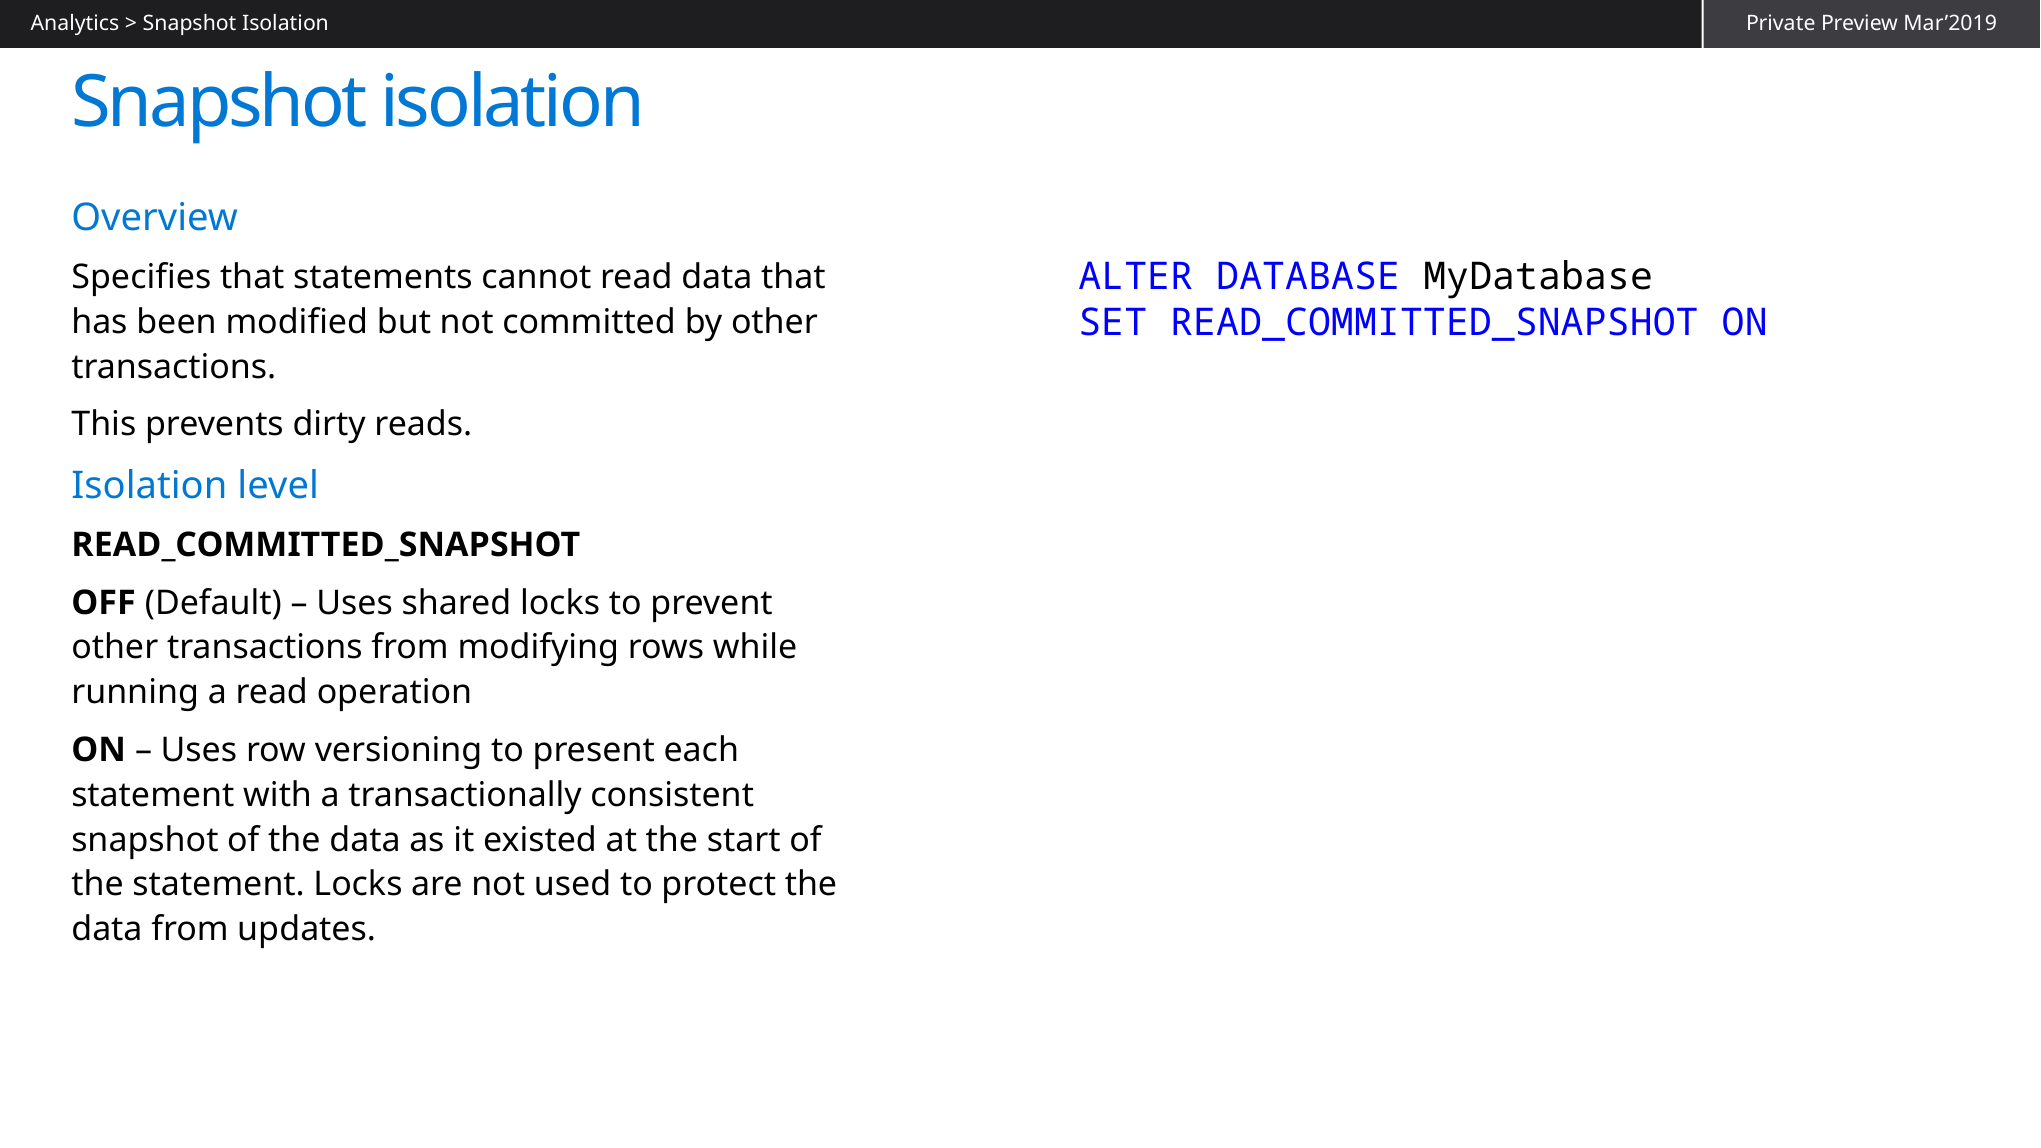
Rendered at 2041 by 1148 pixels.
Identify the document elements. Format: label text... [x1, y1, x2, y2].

title Snapshot isolation [71, 48, 1209, 161]
text_box Private Preview Mar’2019 [1703, 0, 2040, 48]
text_box ALTER DATABASE MyDatabase SET READ_COMMITTED_SNAPSHOT ON [1063, 243, 1876, 351]
text_box Analytics > Snapshot Isolation [0, 0, 1702, 48]
list Overview Specifies that statements cannot read data that has been modified but not committed by other transactions. This prevents dirty reads. Isolation level READ_COMMITTED_SNAPSHOT OFF (Default) – Uses shared locks to prevent other transactions from modifying rows while running a read operation ON – Uses row versioning to present each statement with a transactionally consistent snapshot of the data as it existed at the start of the statement. Locks are not used to protect the data from updates. [71, 187, 858, 966]
